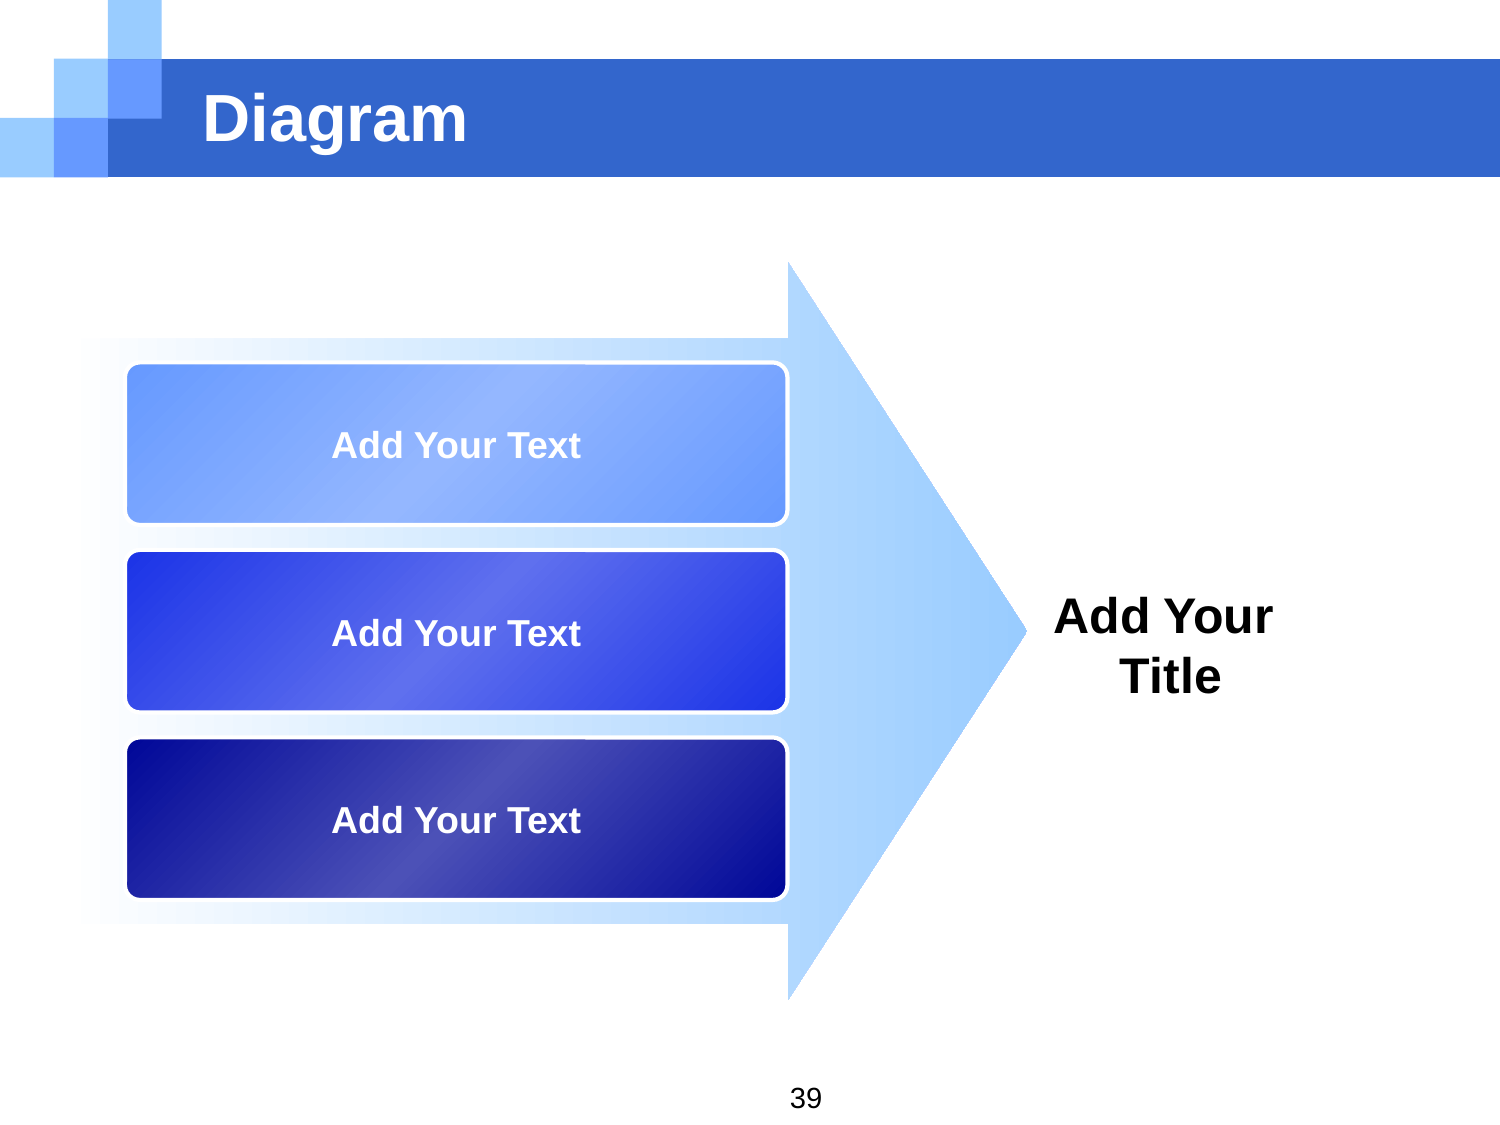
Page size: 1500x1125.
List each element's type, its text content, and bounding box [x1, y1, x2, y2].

text_box Add Your Text [124, 737, 788, 900]
text_box [62, 262, 970, 1000]
text_box Add Your Text [124, 549, 788, 713]
text_box Add Your Title [964, 537, 1378, 750]
title Diagram [187, 75, 1400, 155]
text_box Add Your Text [124, 362, 788, 525]
slide_number 39 [487, 1072, 838, 1125]
